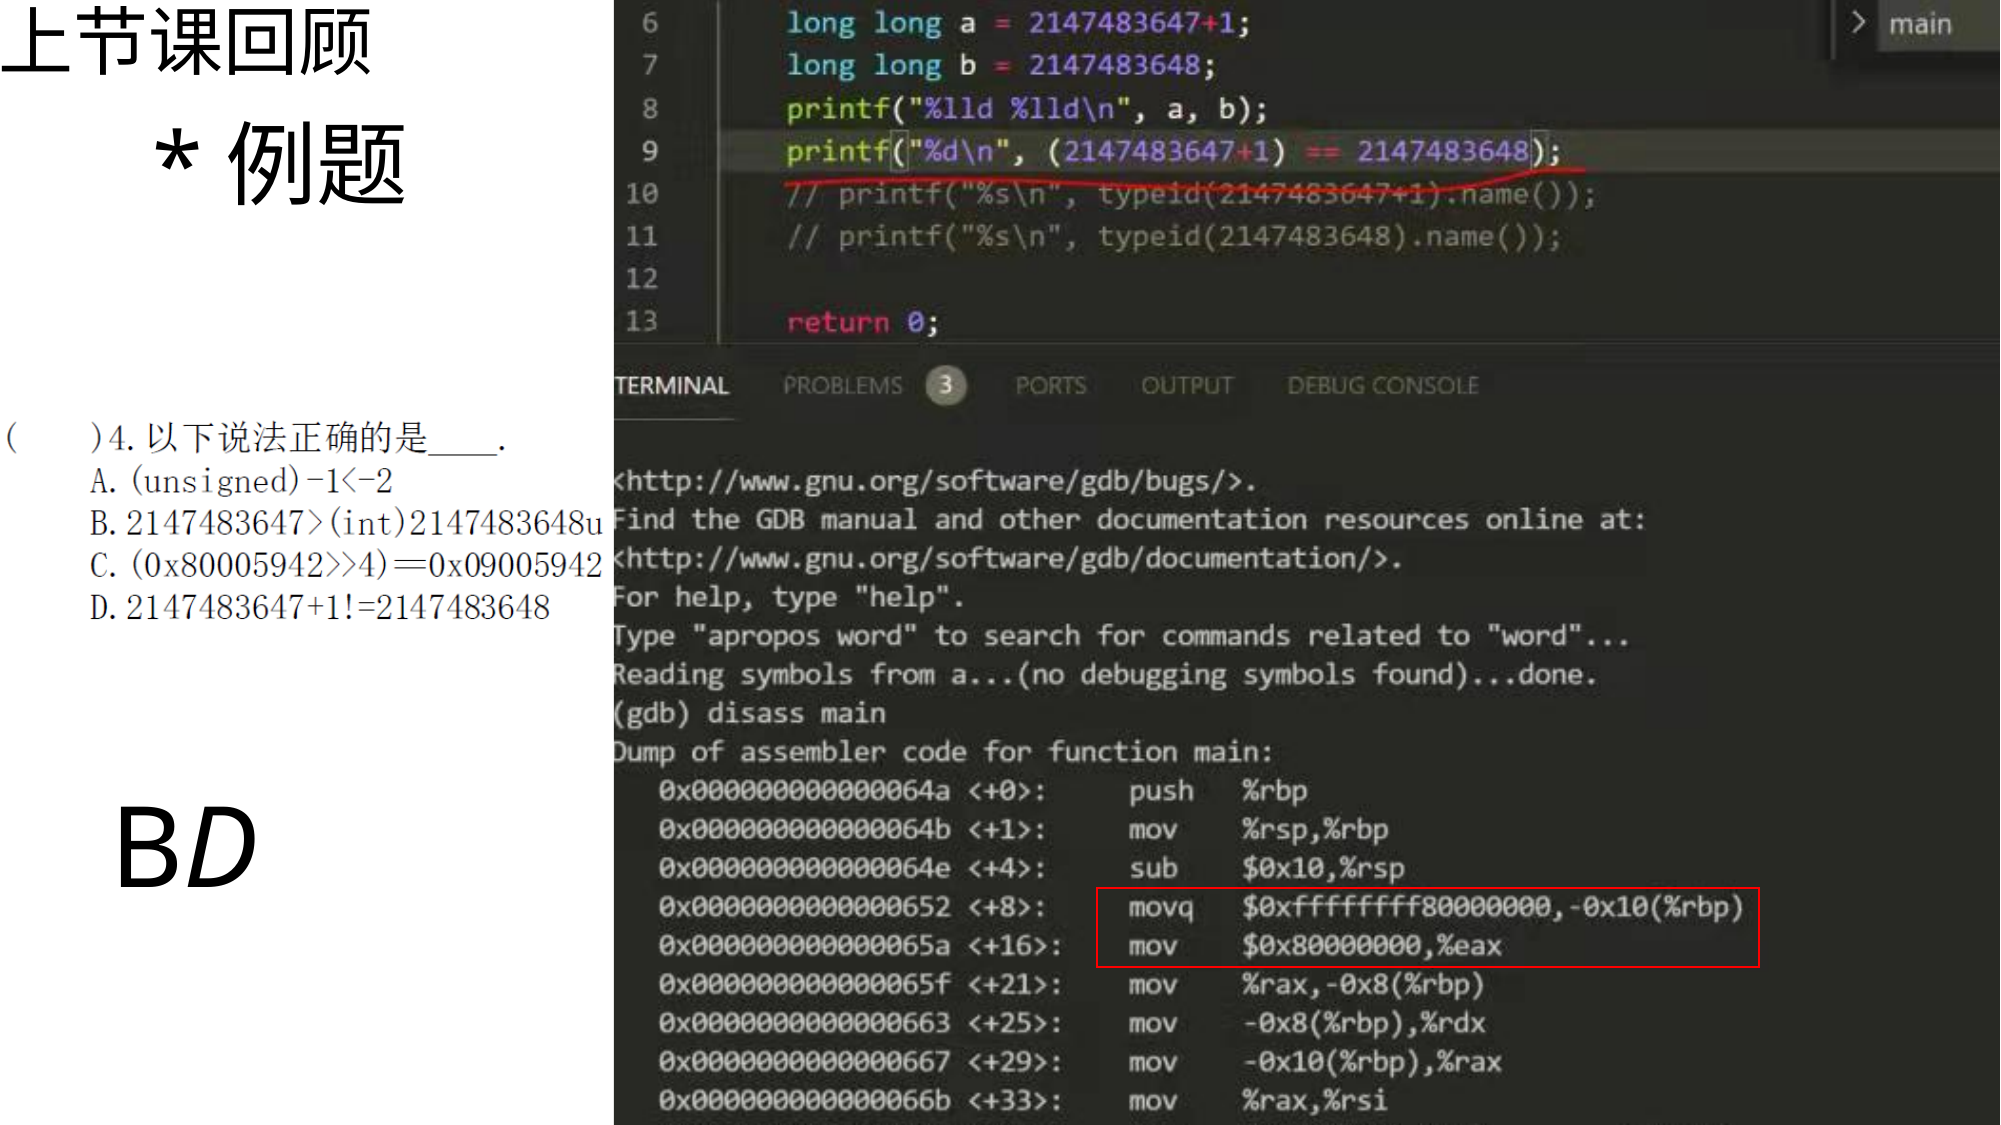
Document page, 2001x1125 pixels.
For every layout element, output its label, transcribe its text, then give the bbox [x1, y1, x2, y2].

title *例题 [137, 59, 613, 278]
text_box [613, 0, 2000, 1125]
text_box 上节课回顾 [0, 0, 389, 93]
picture [0, 407, 613, 637]
text_box BD [95, 767, 274, 917]
